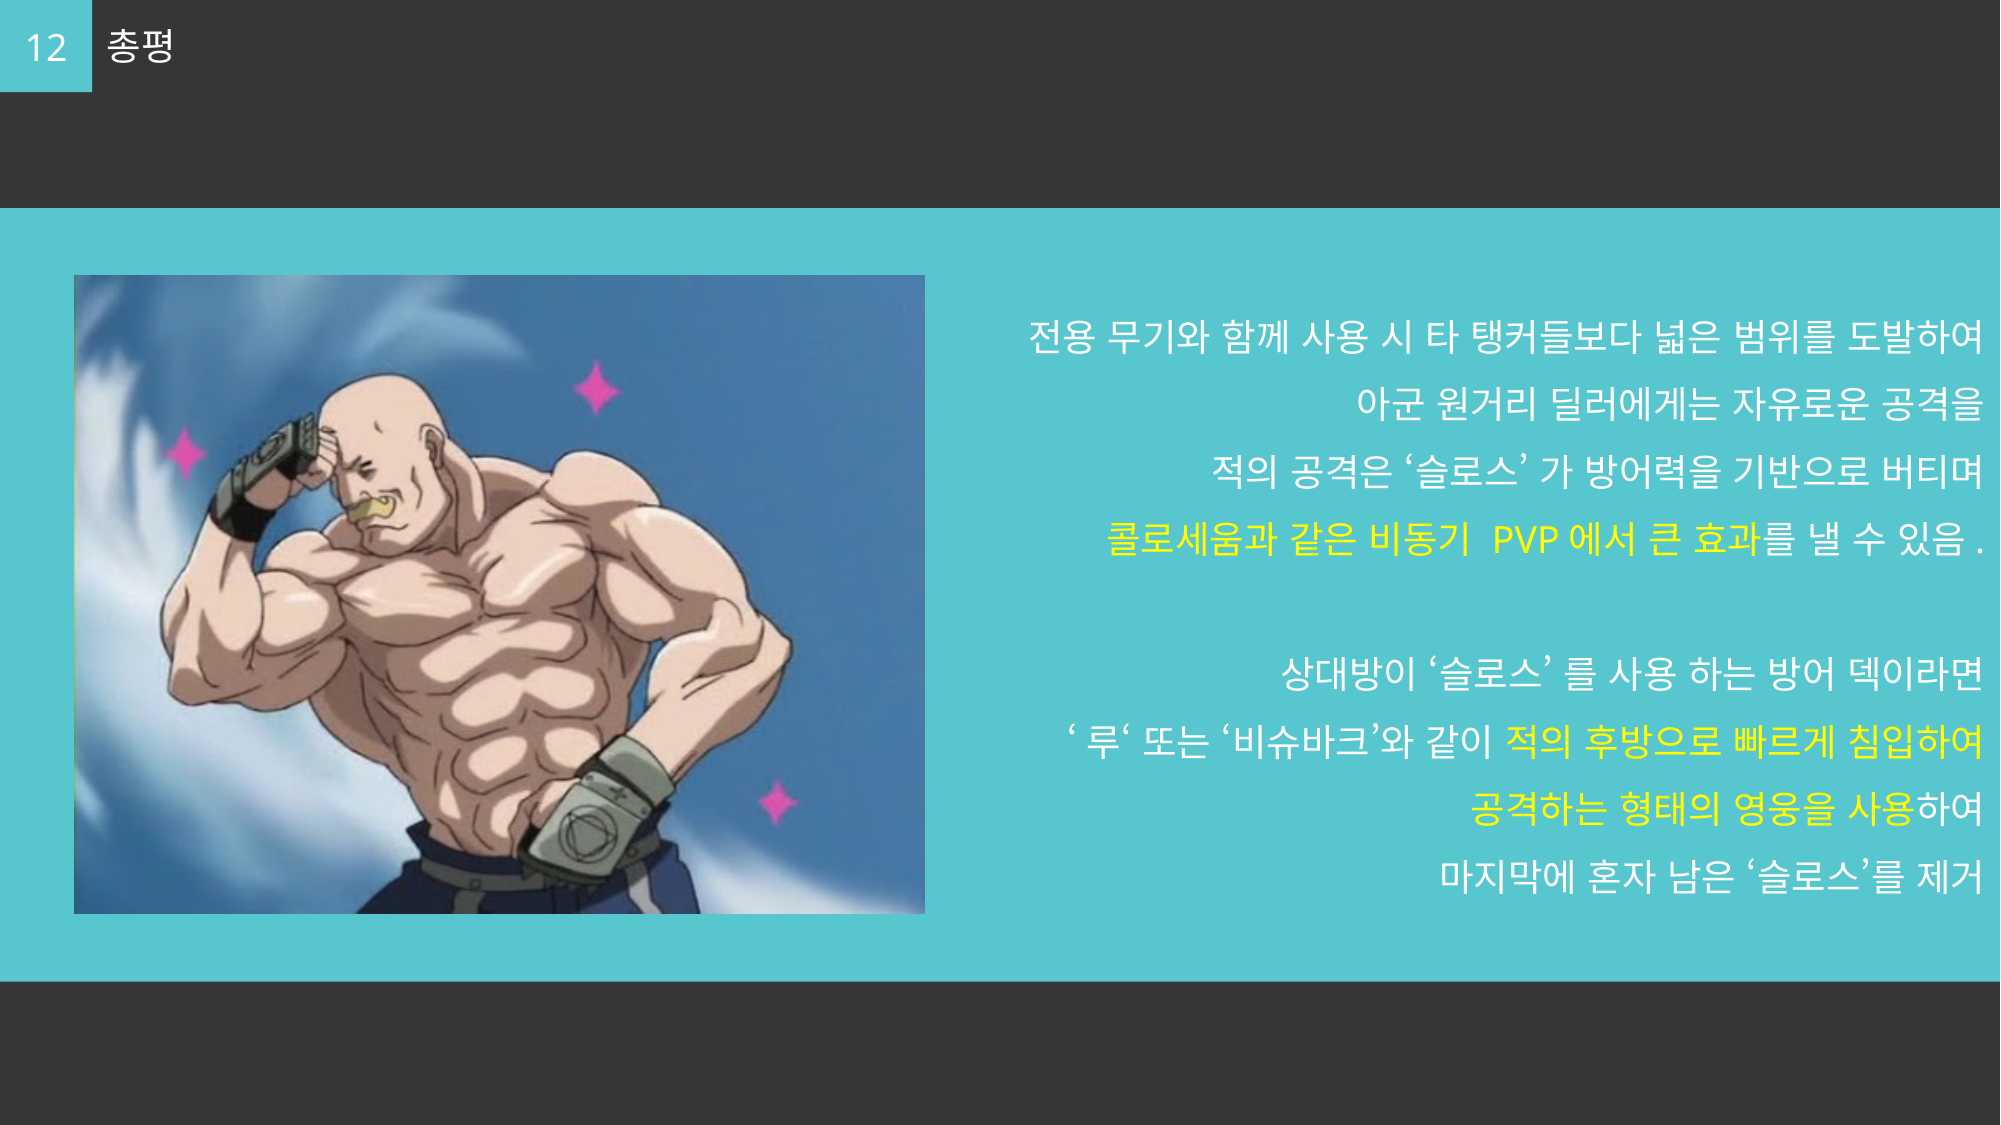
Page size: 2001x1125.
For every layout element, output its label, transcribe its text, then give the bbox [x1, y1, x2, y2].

text_box 12 [0, 0, 93, 93]
picture [74, 275, 925, 914]
text_box 총평 [92, 15, 604, 76]
text_box 전용 무기와 함께 사용 시 타 탱커들보다 넓은 범위를 도발하여 아군 원거리 딜러에게는 자유로운 공격을 적의 공격은 ‘슬로스’ 가 방어력을 기반으로 버티며 콜로세움과 같은 비동기 PVP에서 큰 효과를 낼 수 있음. 상대방이 ‘슬로스’ 를 사용 하는 방어 덱이라면 ‘루‘ 또는 ‘비슈바크’와 같이 적의 후방으로 빠르게 침입하여 공격하는 형태의 영웅을 사용하여 마지막에 혼자 남은 ‘슬로스’를 제거 [0, 207, 2000, 983]
